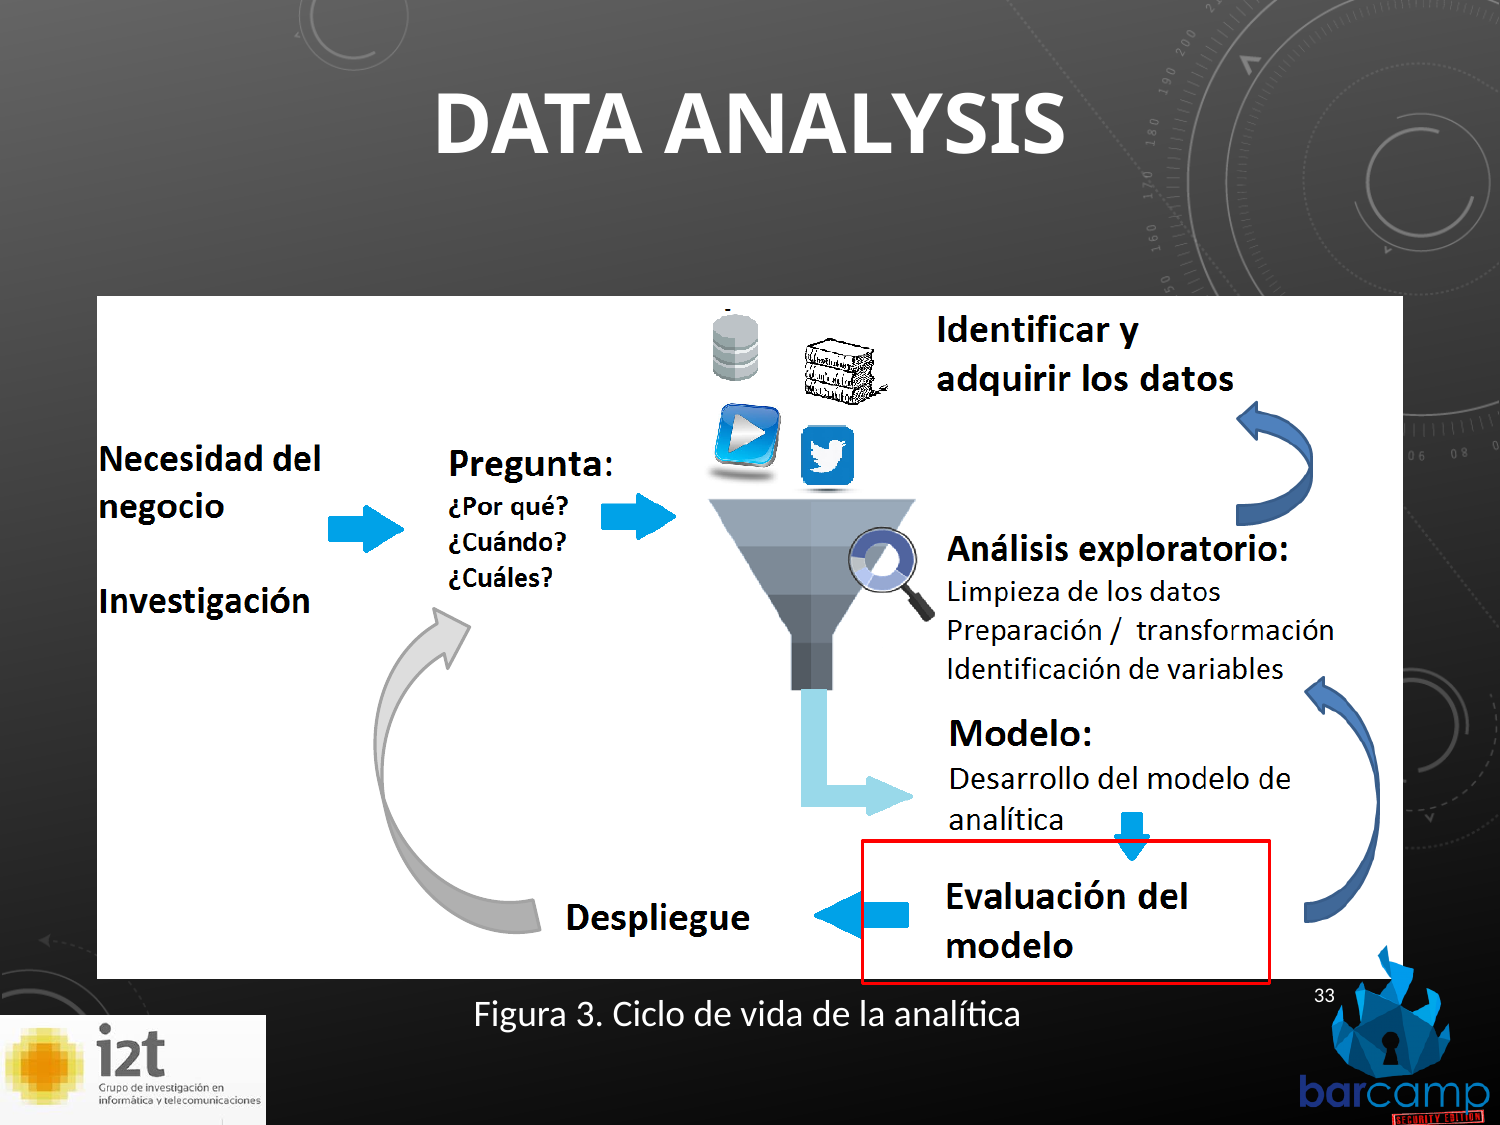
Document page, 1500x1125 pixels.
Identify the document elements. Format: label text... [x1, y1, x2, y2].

title DATA ANALYSIS [0, 1, 1500, 241]
text_box Figura 3. Ciclo de vida de la analítica [0, 982, 1283, 1042]
picture [0, 241, 1500, 1125]
